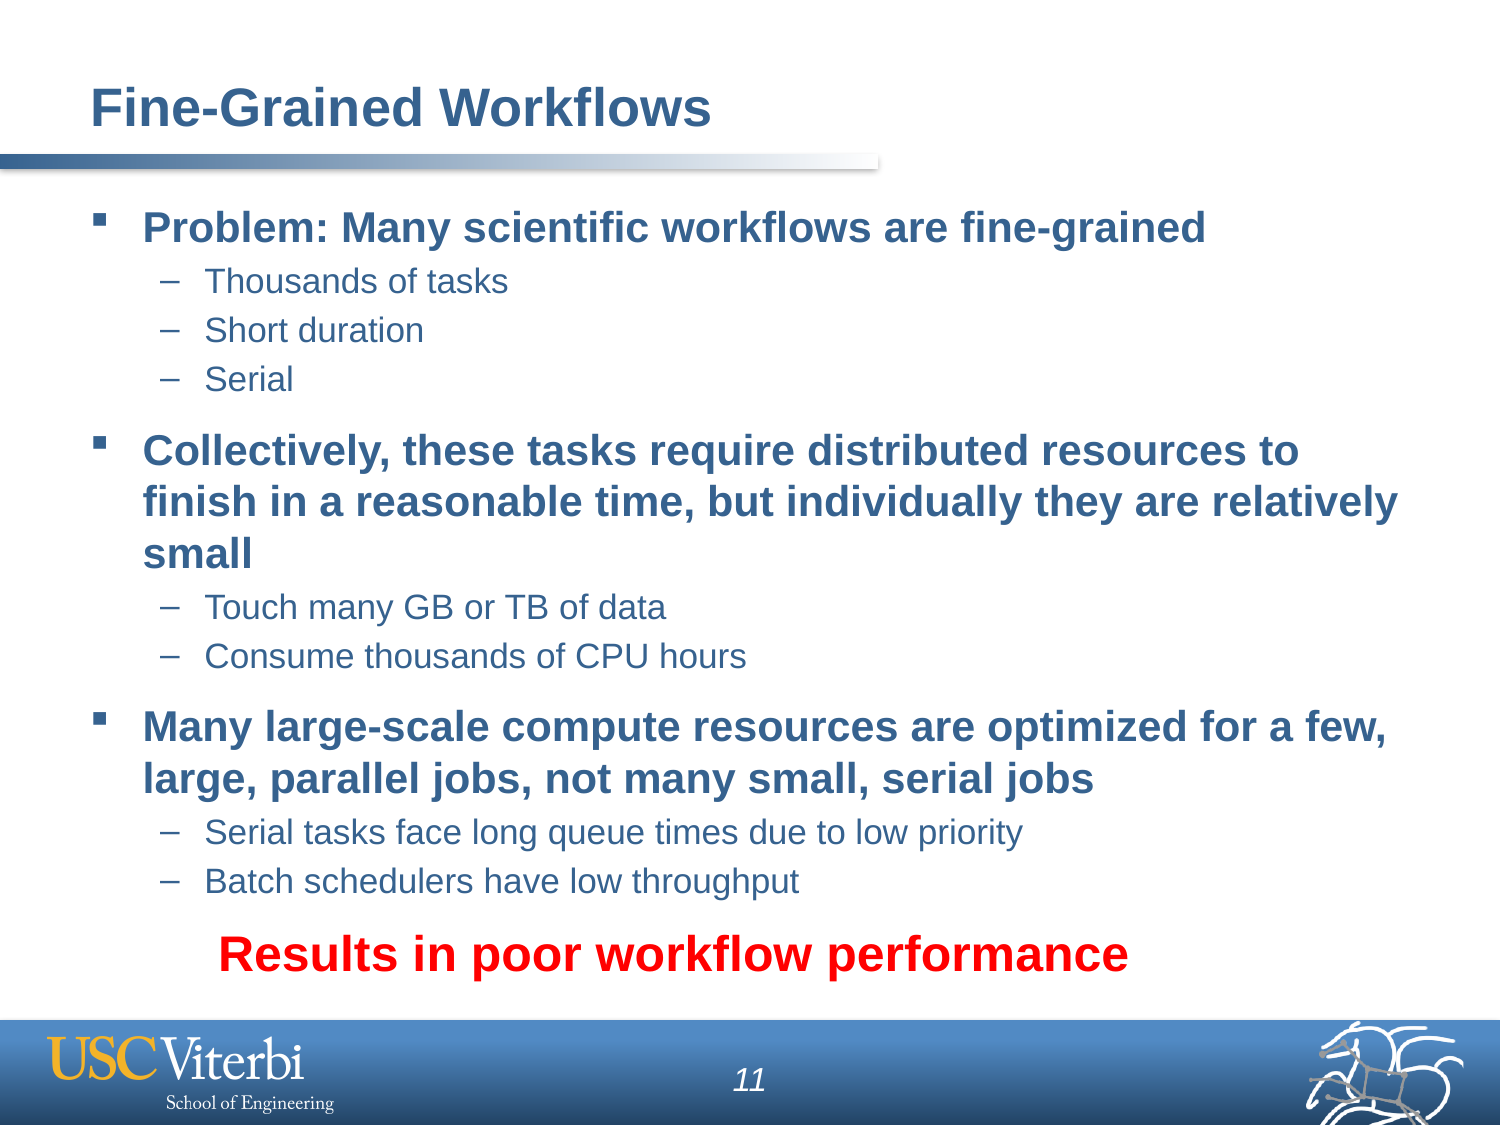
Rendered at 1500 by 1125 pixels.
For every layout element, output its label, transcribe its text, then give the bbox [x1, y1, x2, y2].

list Problem: Many scientific workflows are fine-grained Thousands of tasks Short duration Serial Collectively, these tasks require distributed resources to finish in a reasonable time, but individually they are relatively small Touch many GB or TB of data Consume thousands of CPU hours Many large-scale compute resources are optimized for a few, large, parallel jobs, not many small, serial jobs Serial tasks face long queue times due to low priority Batch schedulers have low throughput [75, 192, 1425, 915]
text_box Results in poor workflow performance [203, 914, 1309, 990]
picture [47, 1036, 334, 1114]
picture [1306, 1020, 1464, 1125]
title Fine-Grained Workflows [75, 45, 1425, 165]
